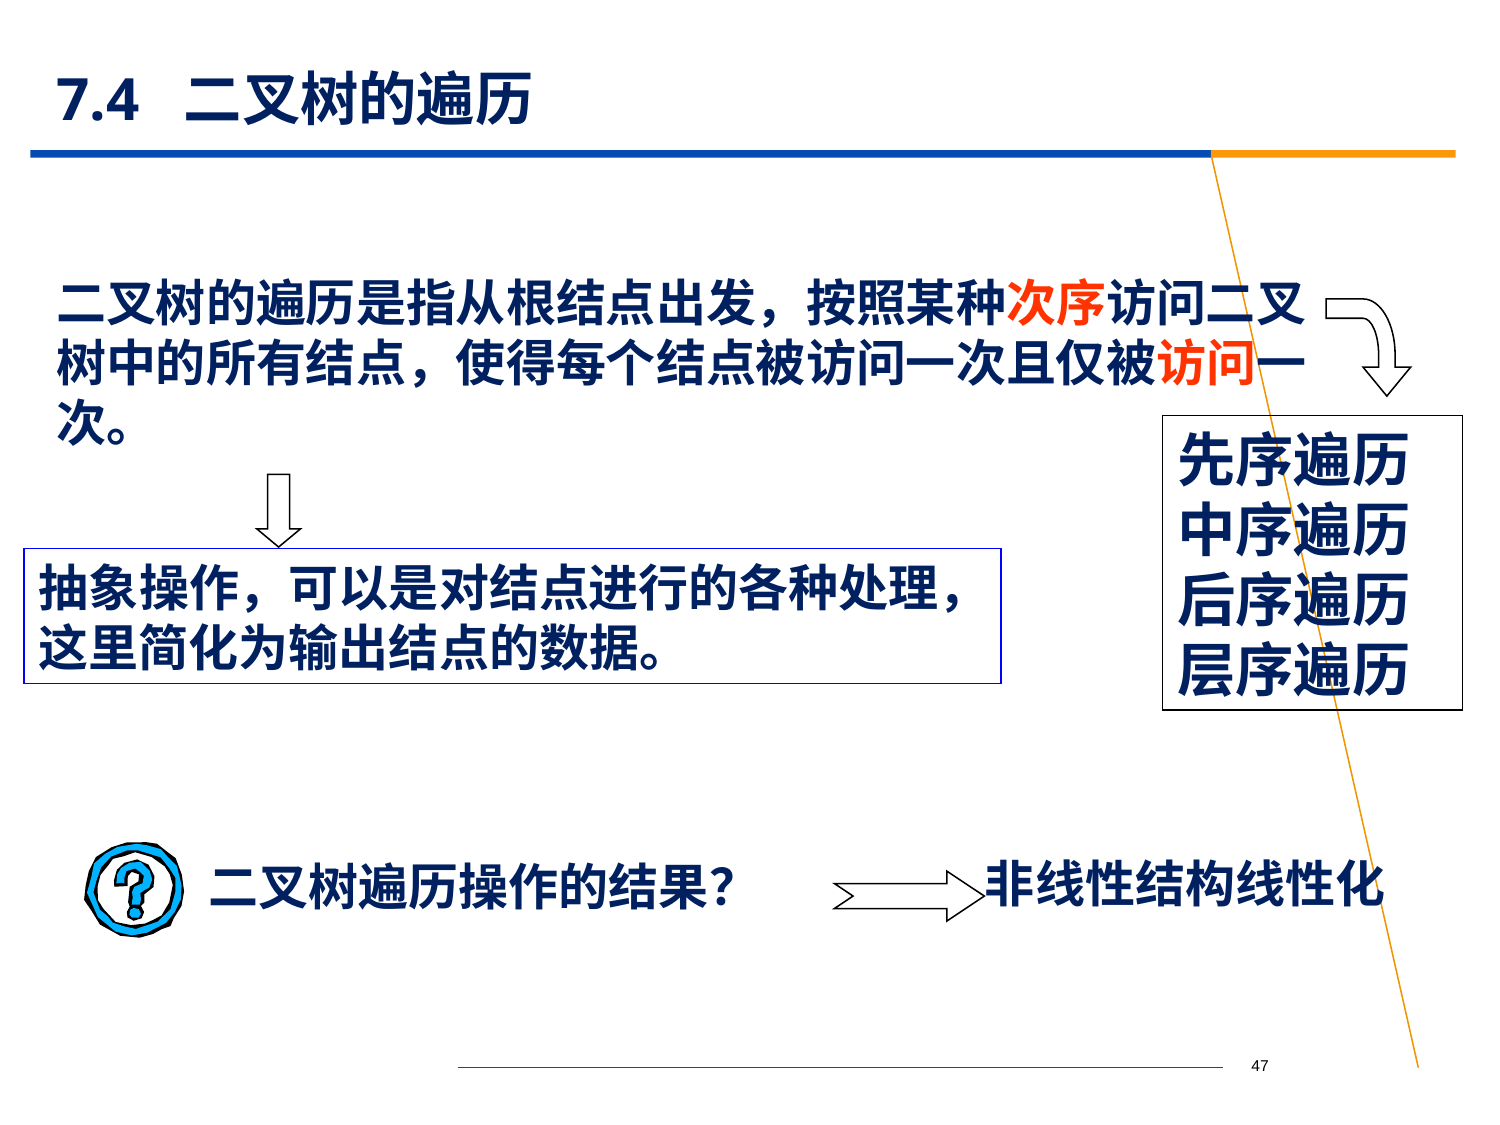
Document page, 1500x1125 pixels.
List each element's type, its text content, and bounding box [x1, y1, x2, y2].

title 7.4 二叉树的遍历 [41, 64, 1392, 130]
text_box 二叉树的遍历是指从根结点出发，按照某种次序访问二叉树中的所有结点，使得每个结点被访问一次且仅被访问一次。 [41, 264, 1369, 460]
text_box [23, 474, 1002, 686]
text_box 二叉树遍历操作的结果？ [194, 848, 830, 923]
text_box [1162, 298, 1463, 713]
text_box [83, 841, 185, 938]
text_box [834, 844, 1395, 922]
